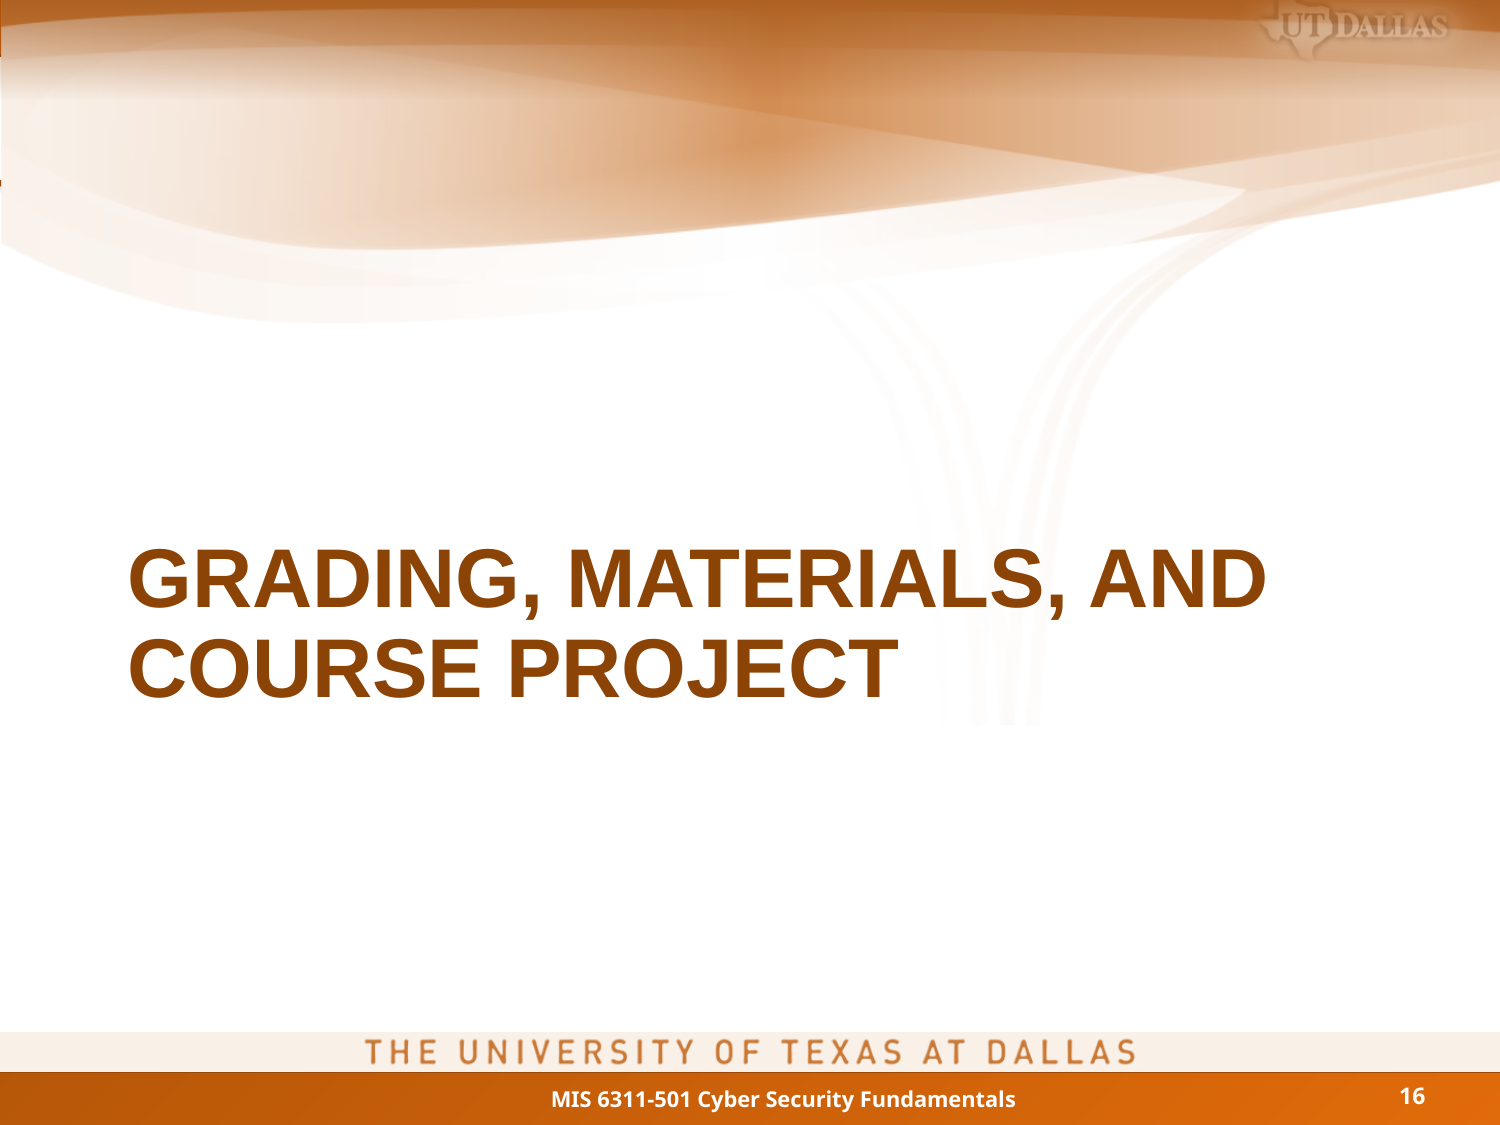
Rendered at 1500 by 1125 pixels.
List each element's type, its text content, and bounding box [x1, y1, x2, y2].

slide_number 16 [1350, 1076, 1475, 1120]
title Grading, Materials, and Course Project [112, 499, 1500, 724]
picture [1218, 0, 1500, 86]
